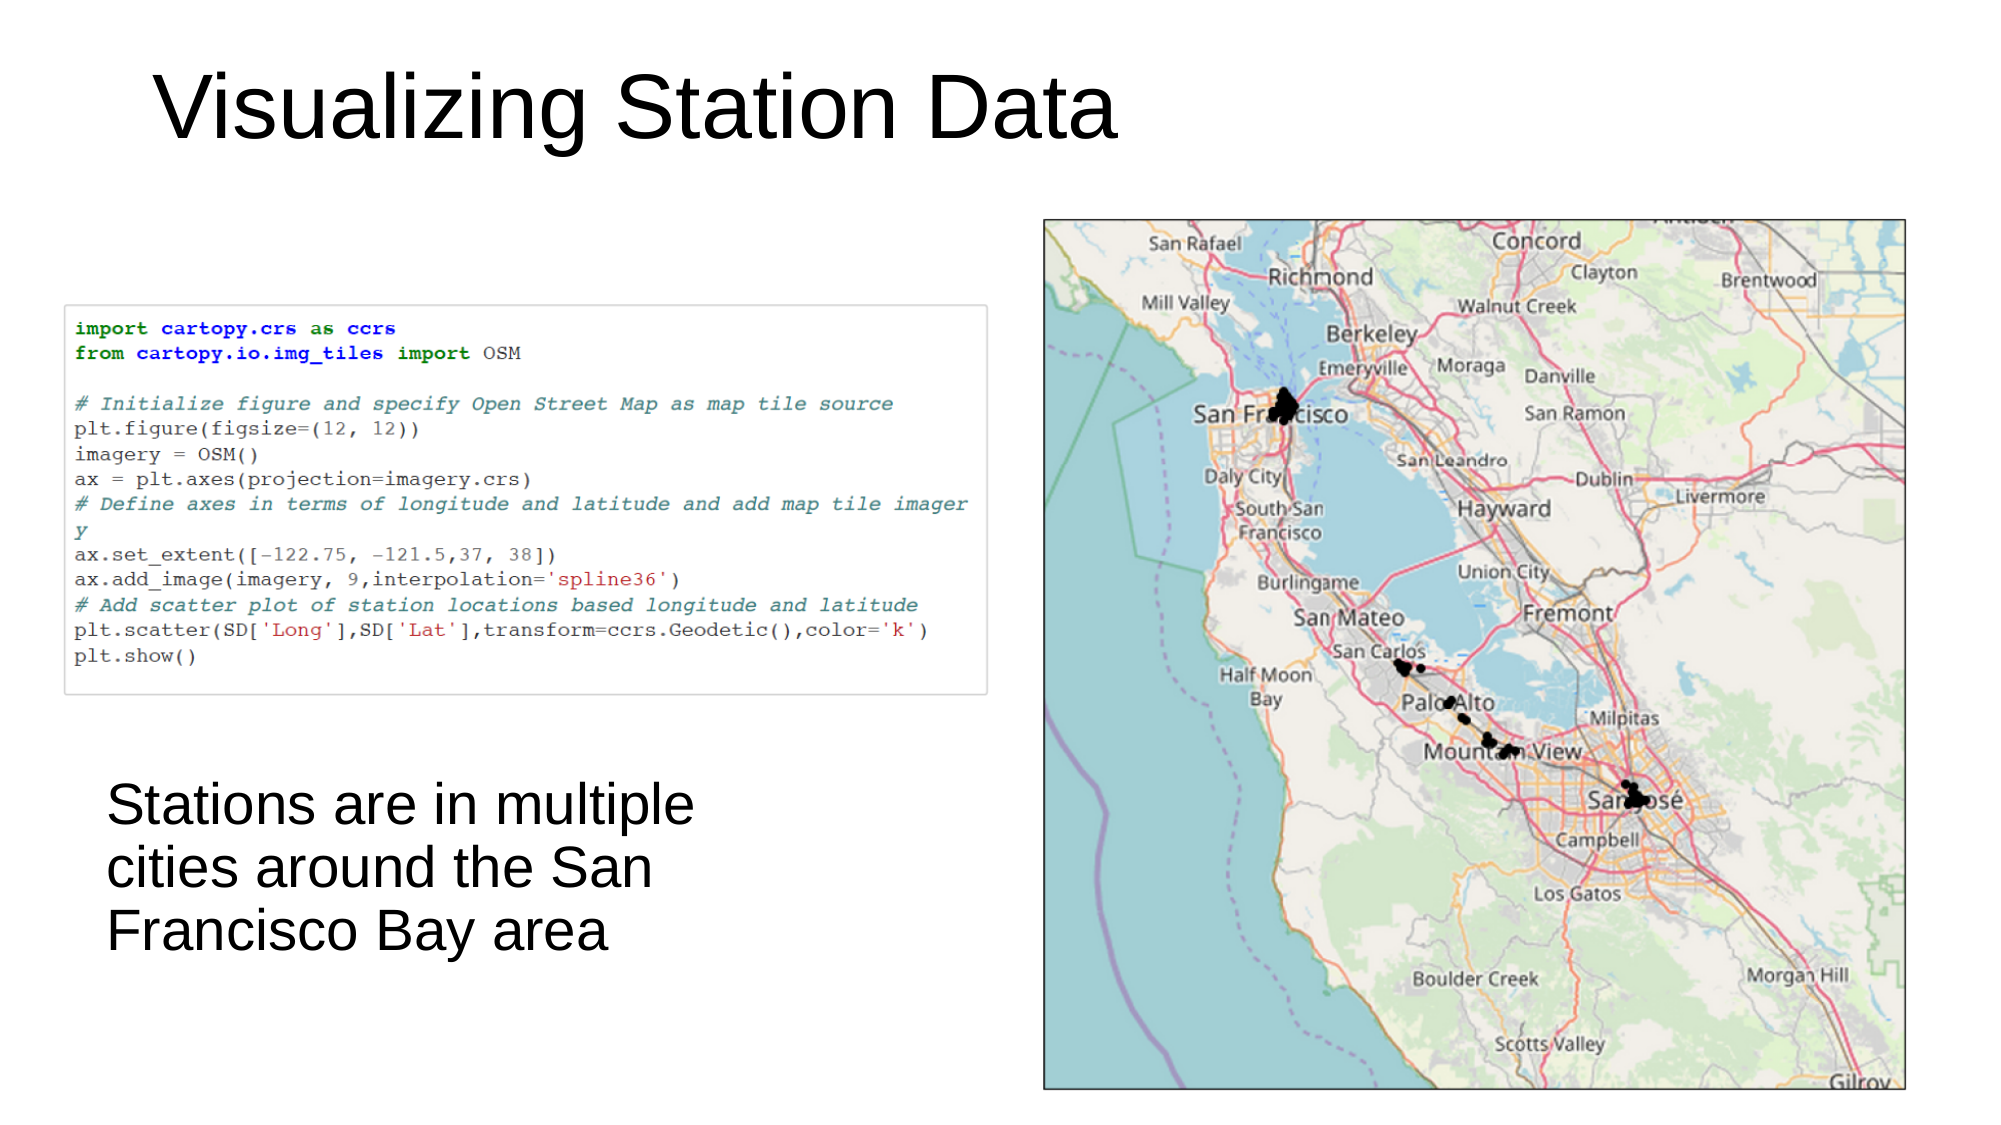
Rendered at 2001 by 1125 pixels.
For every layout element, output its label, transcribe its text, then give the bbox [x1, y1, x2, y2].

list Stations are in multiple cities around the San Francisco Bay area [91, 766, 840, 1036]
picture [1034, 210, 1917, 1103]
picture [57, 292, 1000, 701]
title Visualizing Station Data [137, 0, 1863, 218]
